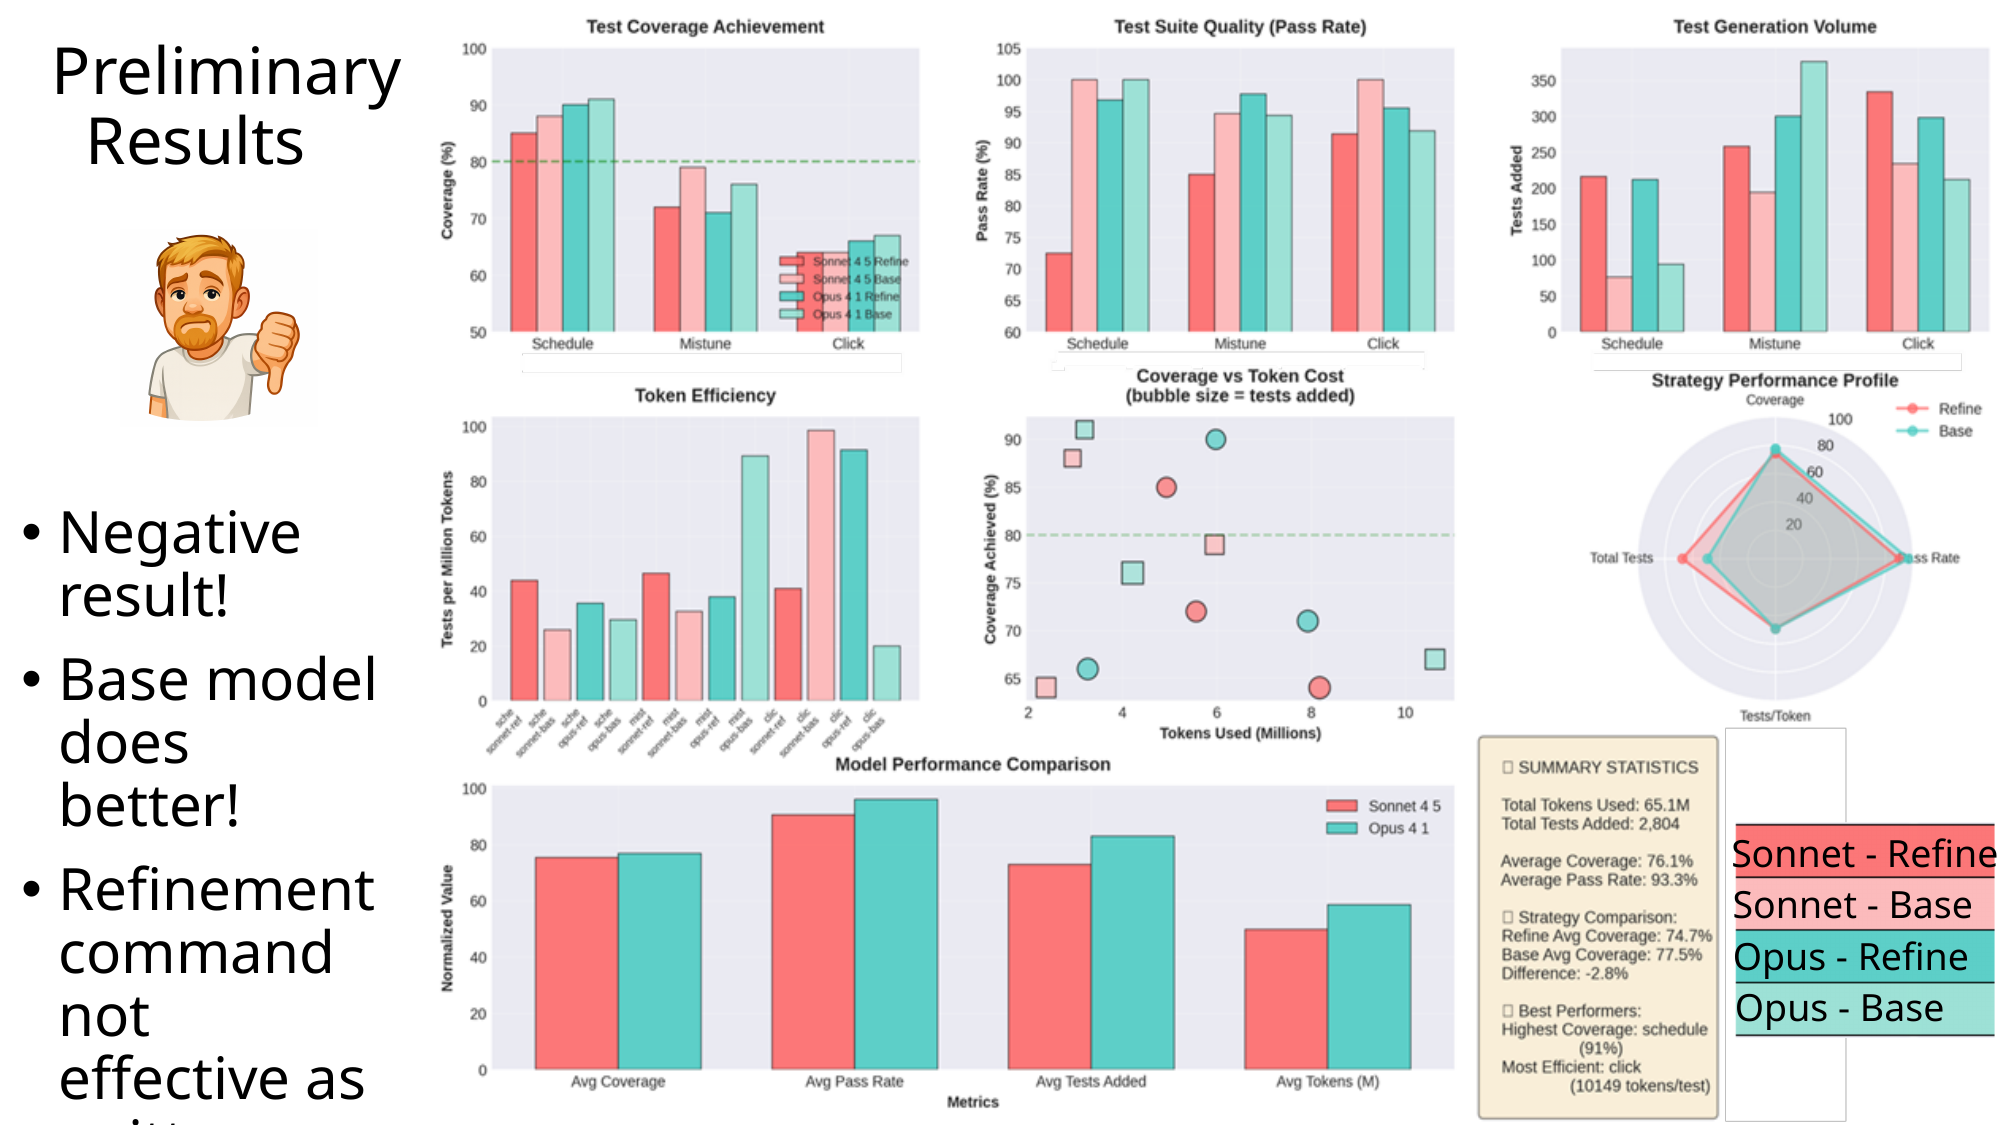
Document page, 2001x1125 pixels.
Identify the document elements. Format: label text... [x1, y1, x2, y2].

picture [120, 229, 319, 428]
title Preliminary Results [0, 0, 430, 218]
picture [430, 0, 2000, 1125]
list Negative result! Base model does better! Refinement command not effective as written. [6, 496, 403, 1125]
